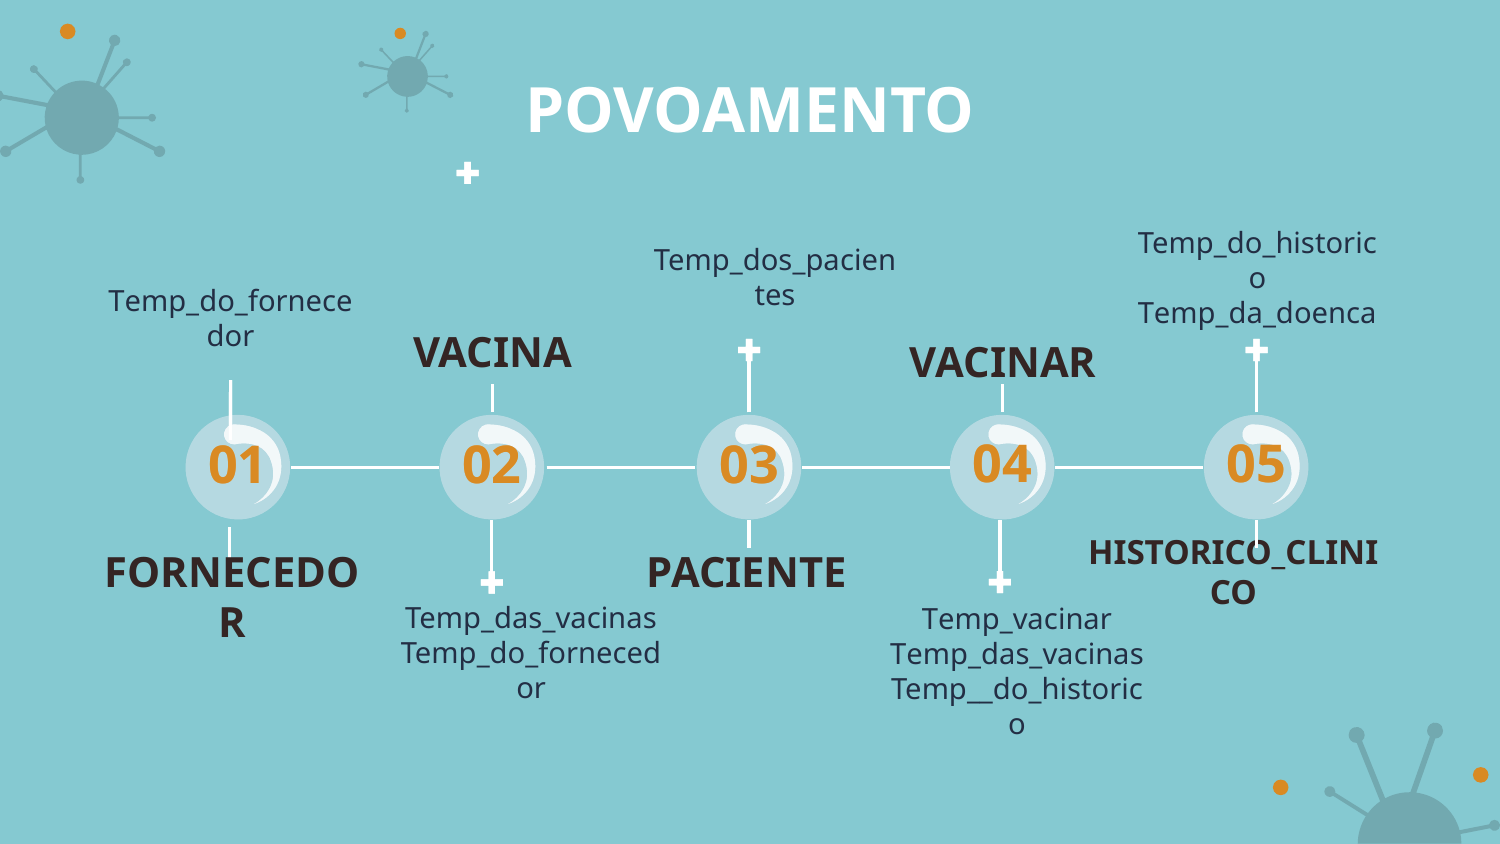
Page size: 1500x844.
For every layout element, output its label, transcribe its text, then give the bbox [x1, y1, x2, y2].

text_box Temp_do_historico Temp_da_doenca [1322, 213, 1401, 340]
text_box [178, 161, 1316, 594]
text_box HISTORICO_CLINICO [1322, 548, 1400, 594]
text_box Temp_vacinar Temp_das_vacinas Temp__do_historico [867, 602, 1167, 773]
text_box Temp_das_vacinas Temp_do_fornecedor [381, 602, 681, 715]
title POVOAMENTO [116, 55, 1383, 150]
text_box Temp_do_fornecedor [92, 254, 172, 381]
text_box FORNECEDOR [83, 573, 382, 618]
